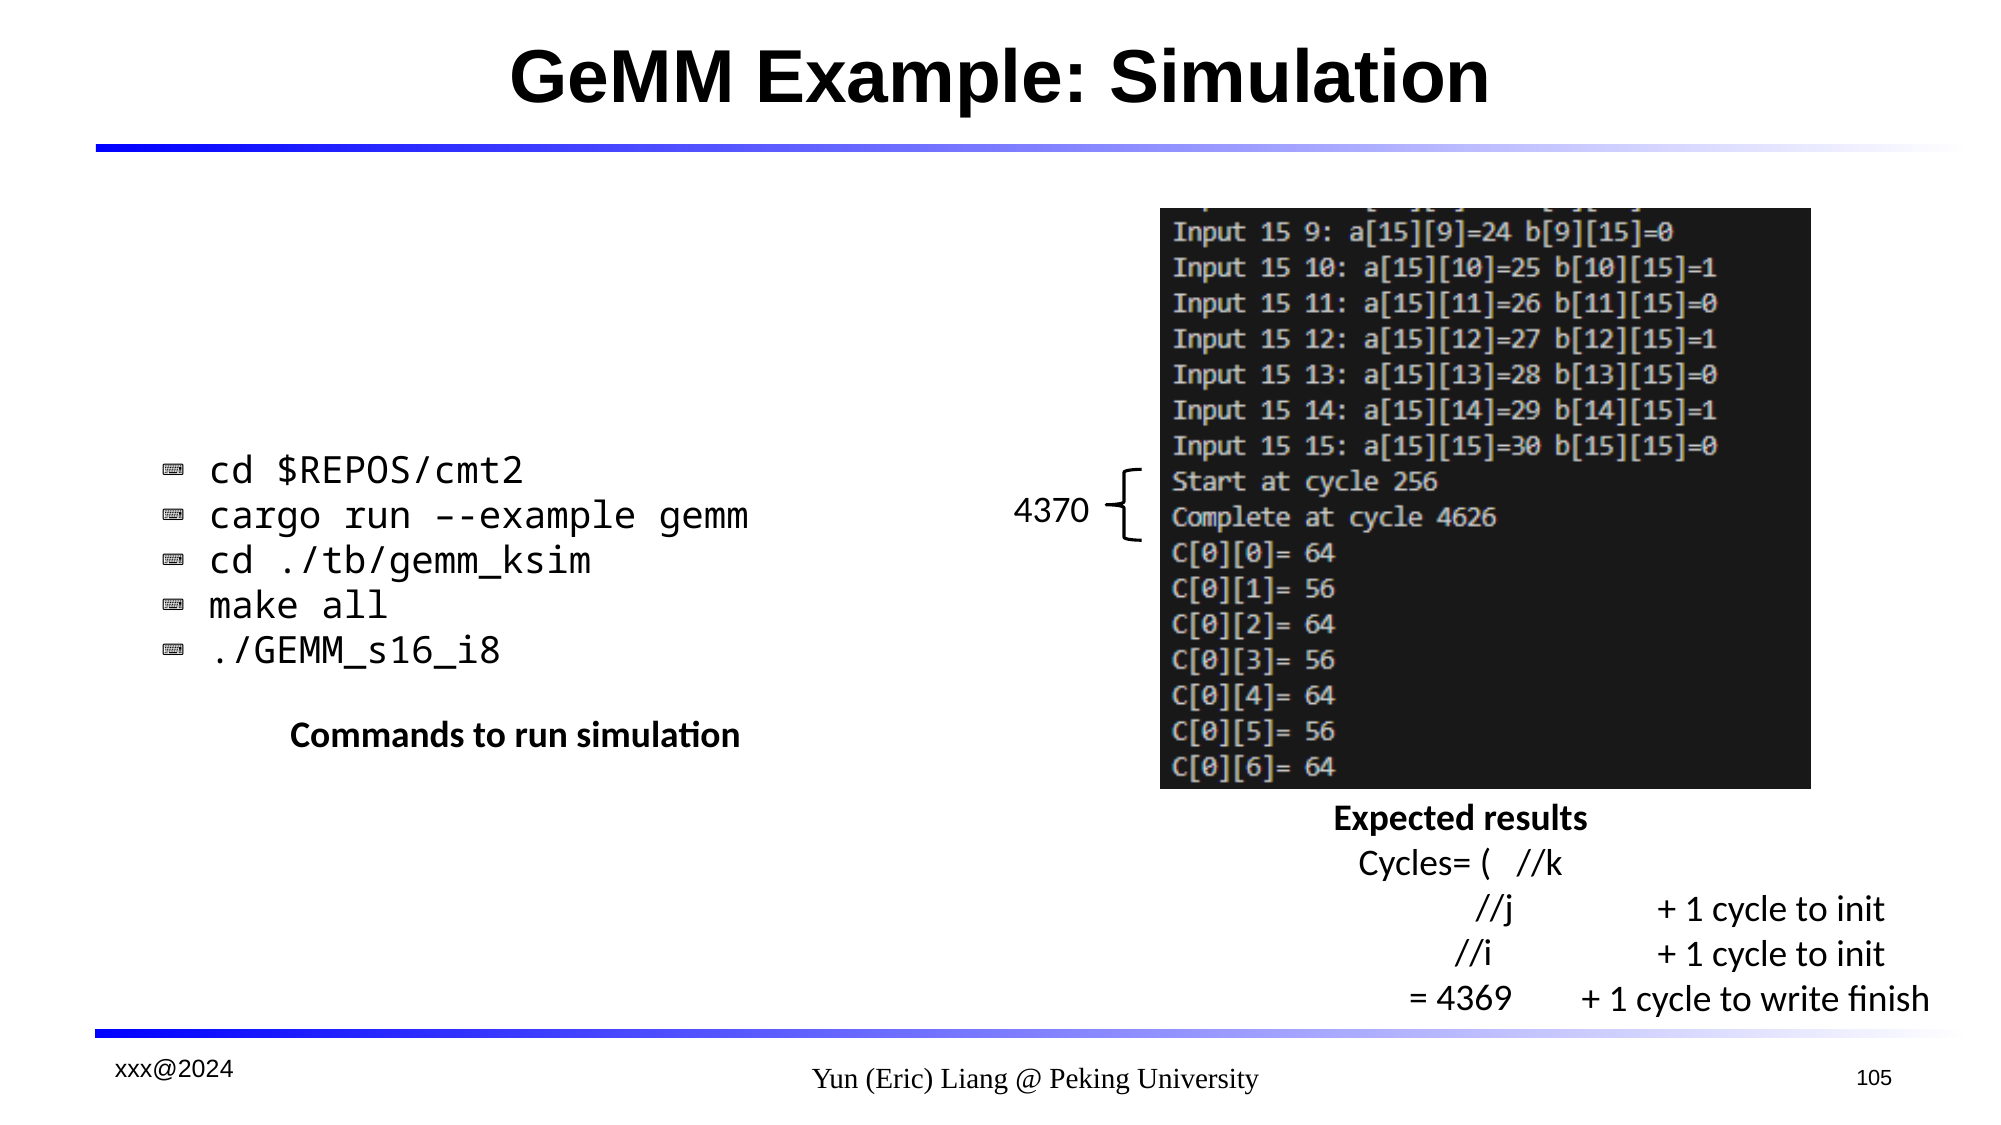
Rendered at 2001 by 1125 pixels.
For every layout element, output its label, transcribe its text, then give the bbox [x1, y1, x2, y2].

slide_number 105 [1440, 1046, 1908, 1107]
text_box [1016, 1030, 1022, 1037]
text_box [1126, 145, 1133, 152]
footer Yun (Eric) Liang @ Peking University [718, 1046, 1353, 1107]
text_box + 1 cycle to write finish [1566, 966, 1957, 1027]
text_box + 1 cycle to init [1642, 921, 1903, 982]
title GeMM Example: Simulation [102, 7, 1900, 138]
picture [1160, 207, 1811, 789]
text_box 4370 [998, 477, 1106, 538]
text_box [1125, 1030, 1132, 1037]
slide_number xxx@2024 [99, 1037, 567, 1098]
text_box [1106, 468, 1142, 542]
text_box + 1 cycle to init [1642, 876, 1903, 921]
text_box Commands to run simulation [267, 702, 764, 762]
